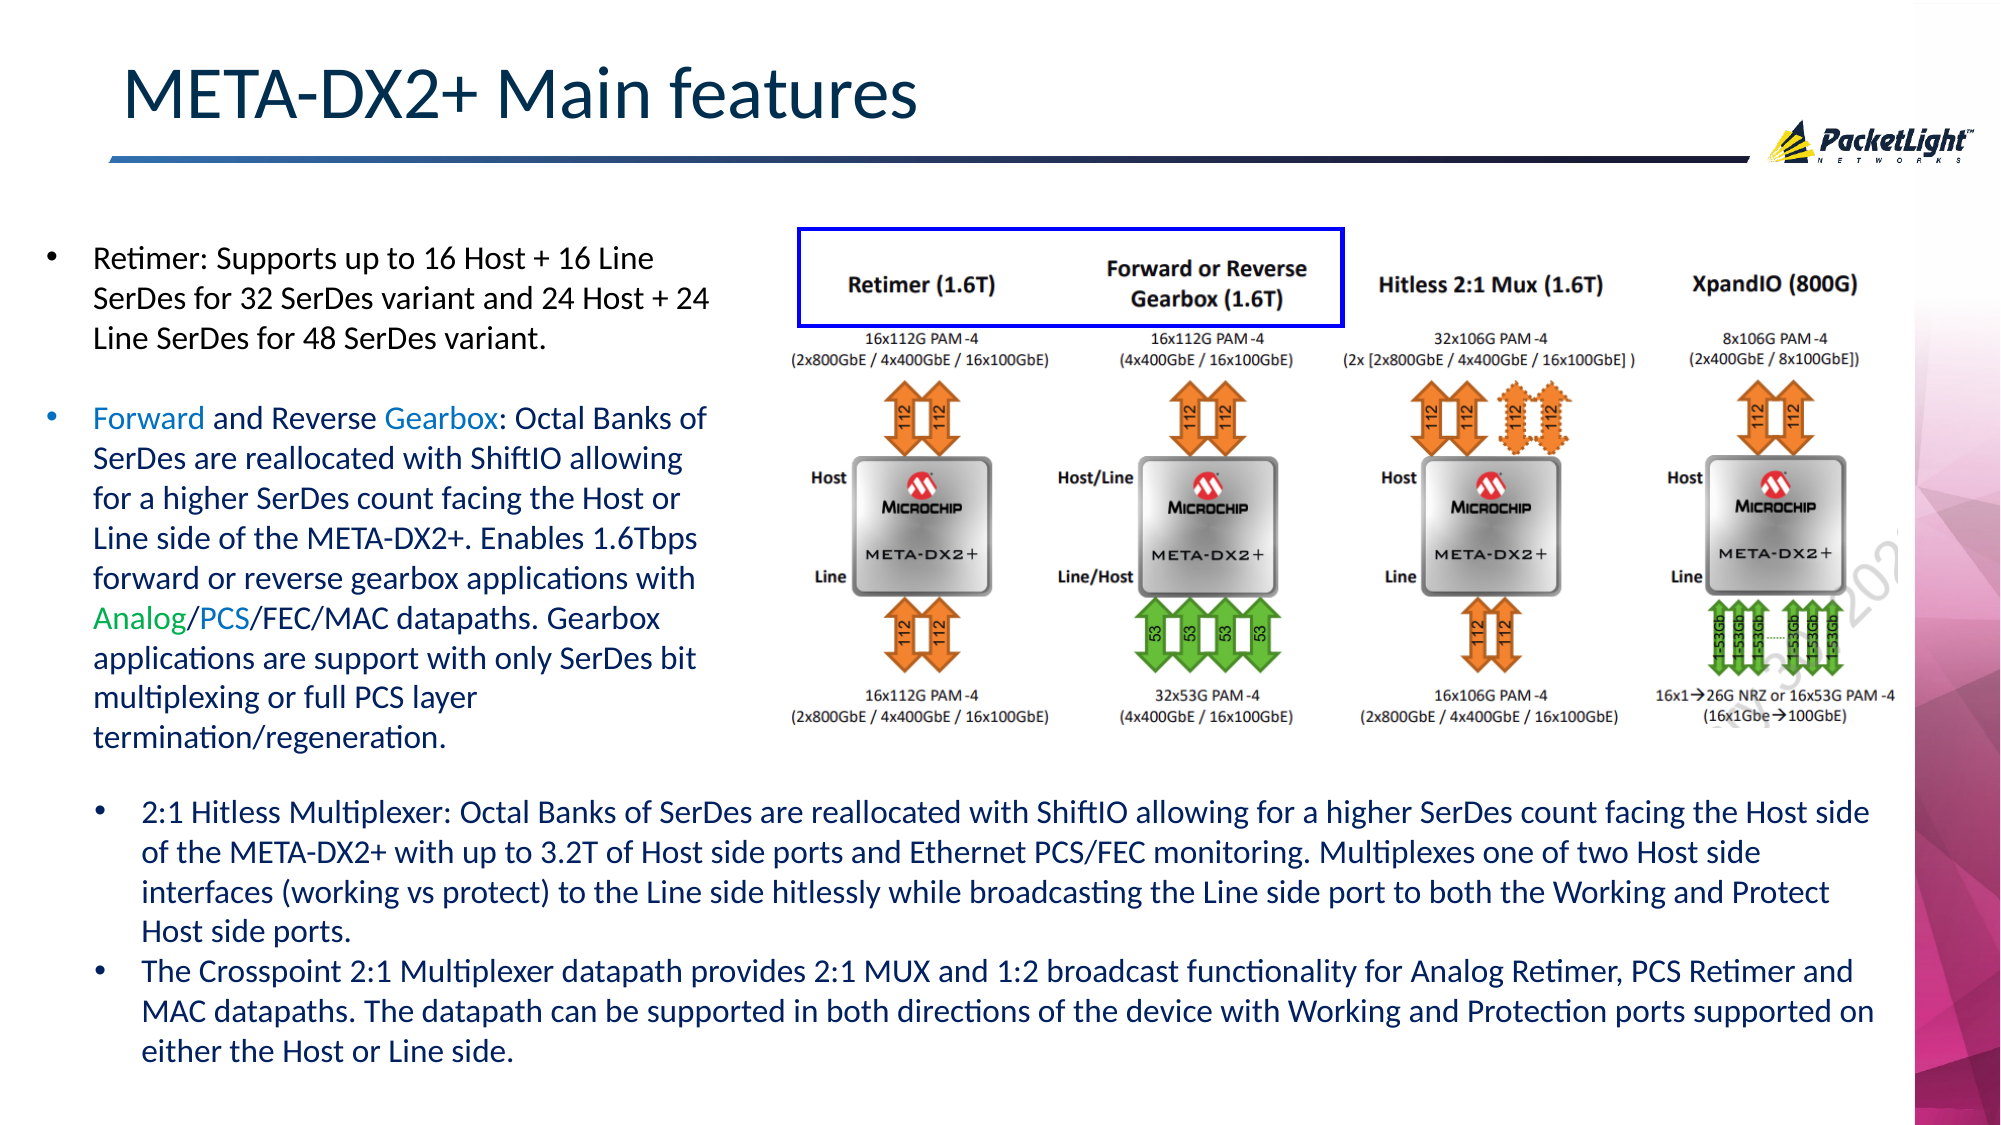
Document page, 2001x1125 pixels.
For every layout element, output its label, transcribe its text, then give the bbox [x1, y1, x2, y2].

picture [1762, 0, 2001, 1125]
text_box [798, 228, 1344, 255]
title META-DX2+ Main features [108, 14, 1750, 163]
text_box Retimer: Supports up to 16 Host + 16 Line SerDes for 32 SerDes variant and 24 Host + 24 Line SerDes for 48 SerDes variant. Forward and Reverse Gearbox: Octal Banks of SerDes are reallocated with ShiftIO allowing for a higher SerDes count facing the Host or Line side of the META-DX2+. Enables 1.6Tbps forward or reverse gearbox applications with Analog/PCS/FEC/MAC datapaths. Gearbox applications are support with only SerDes bit multiplexing or full PCS layer termination/regeneration. [31, 229, 739, 808]
picture [785, 255, 1898, 728]
text_box 2:1 Hitless Multiplexer: Octal Banks of SerDes are reallocated with ShiftIO allowing for a higher SerDes count facing the Host side of the META-DX2+ with up to 3.2T of Host side ports and Ethernet PCS/FEC monitoring. Multiplexes one of two Host side interfaces (working vs protect) to the Line side hitlessly while broadcasting the Line side port to both the Working and Protect Host side ports. The Crosspoint 2:1 Multiplexer datapath provides 2:1 MUX and 1:2 broadcast functionality for Analog Retimer, PCS Retimer and MAC datapaths. The datapath can be supported in both directions of the device with Working and Protection ports supported on either the Host or Line side. [79, 782, 1898, 1077]
